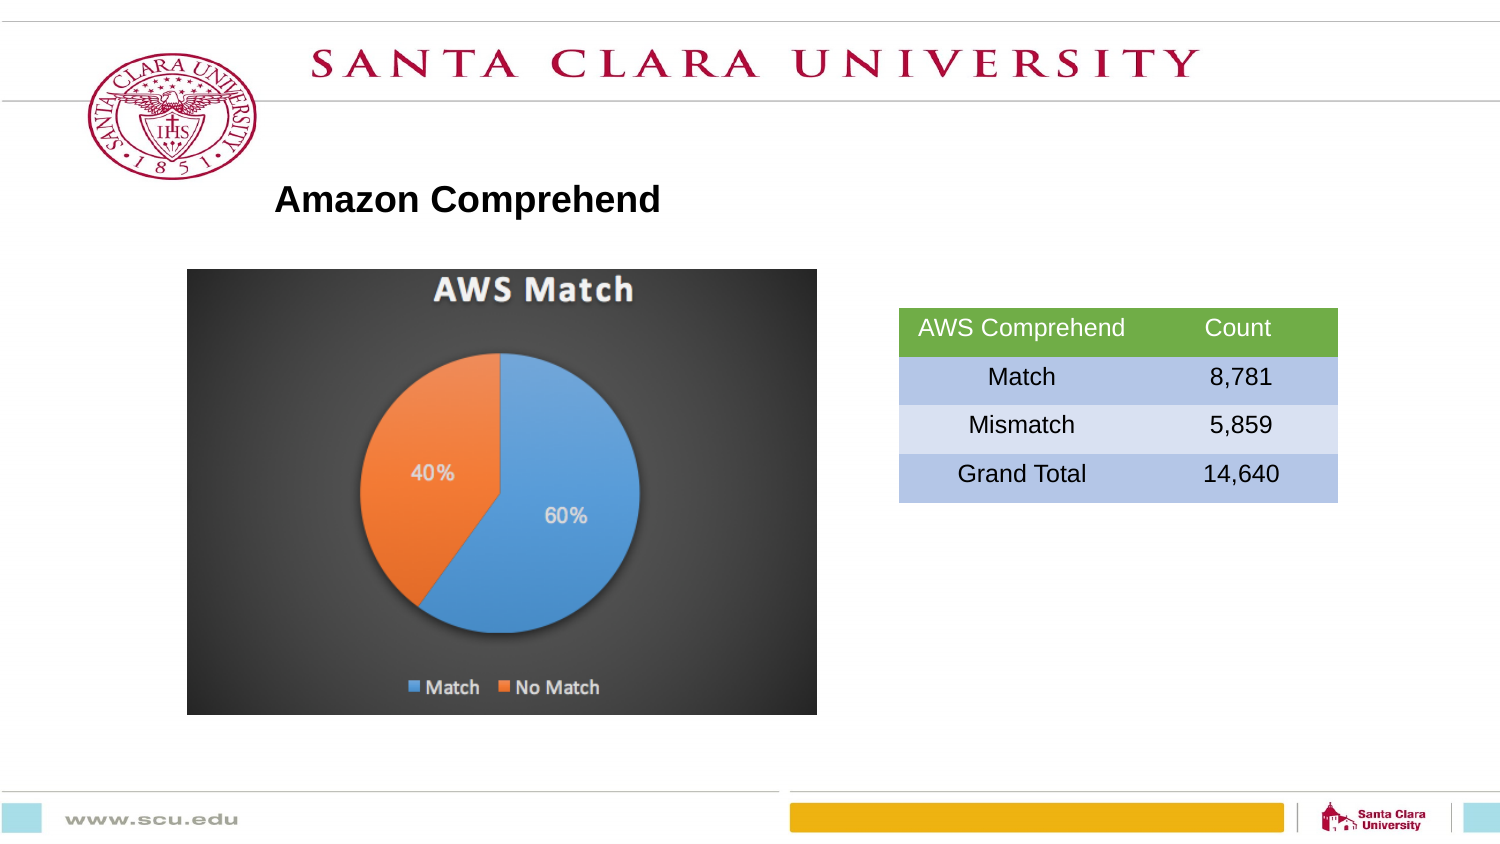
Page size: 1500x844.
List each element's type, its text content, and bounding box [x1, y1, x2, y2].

table_header AWS Comprehend [899, 308, 1145, 357]
table_cell Mismatch [899, 405, 1145, 454]
table_cell 8,781 [1145, 357, 1338, 405]
picture [0, 0, 1500, 844]
table_header Count [1145, 308, 1338, 357]
title Amazon Comprehend [259, 140, 1397, 228]
table_cell 14,640 [1145, 454, 1338, 503]
table_cell Grand Total [899, 454, 1145, 503]
table_cell Match [899, 357, 1145, 405]
table_cell 5,859 [1145, 405, 1338, 454]
